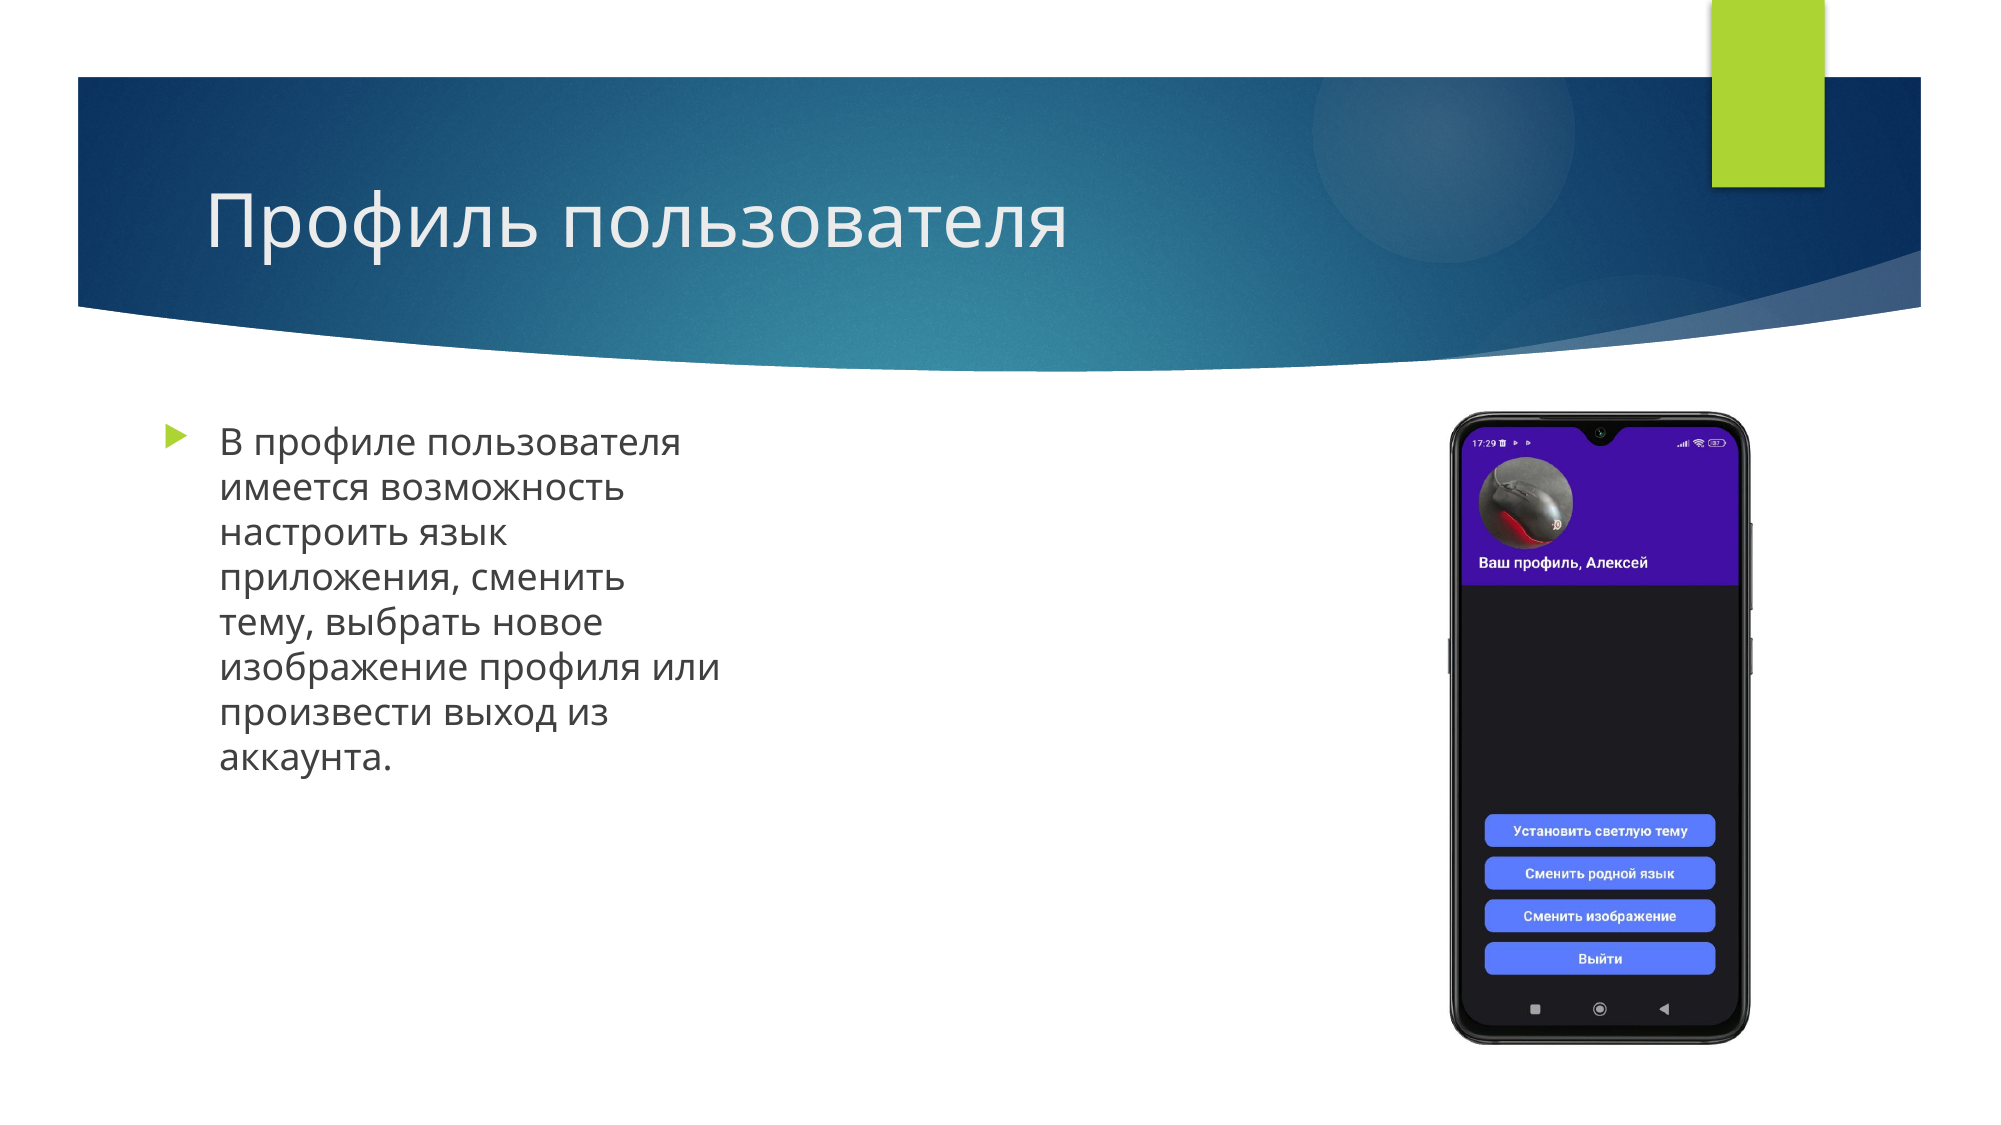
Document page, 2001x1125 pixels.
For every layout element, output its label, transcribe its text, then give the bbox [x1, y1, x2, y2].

list В профиле пользователя имеется возможность настроить язык приложения, сменить тему, выбрать новое изображение профиля или произвести выход из аккаунта. [147, 410, 737, 971]
title Профиль пользователя [189, 159, 1627, 276]
picture [1392, 368, 1808, 1084]
